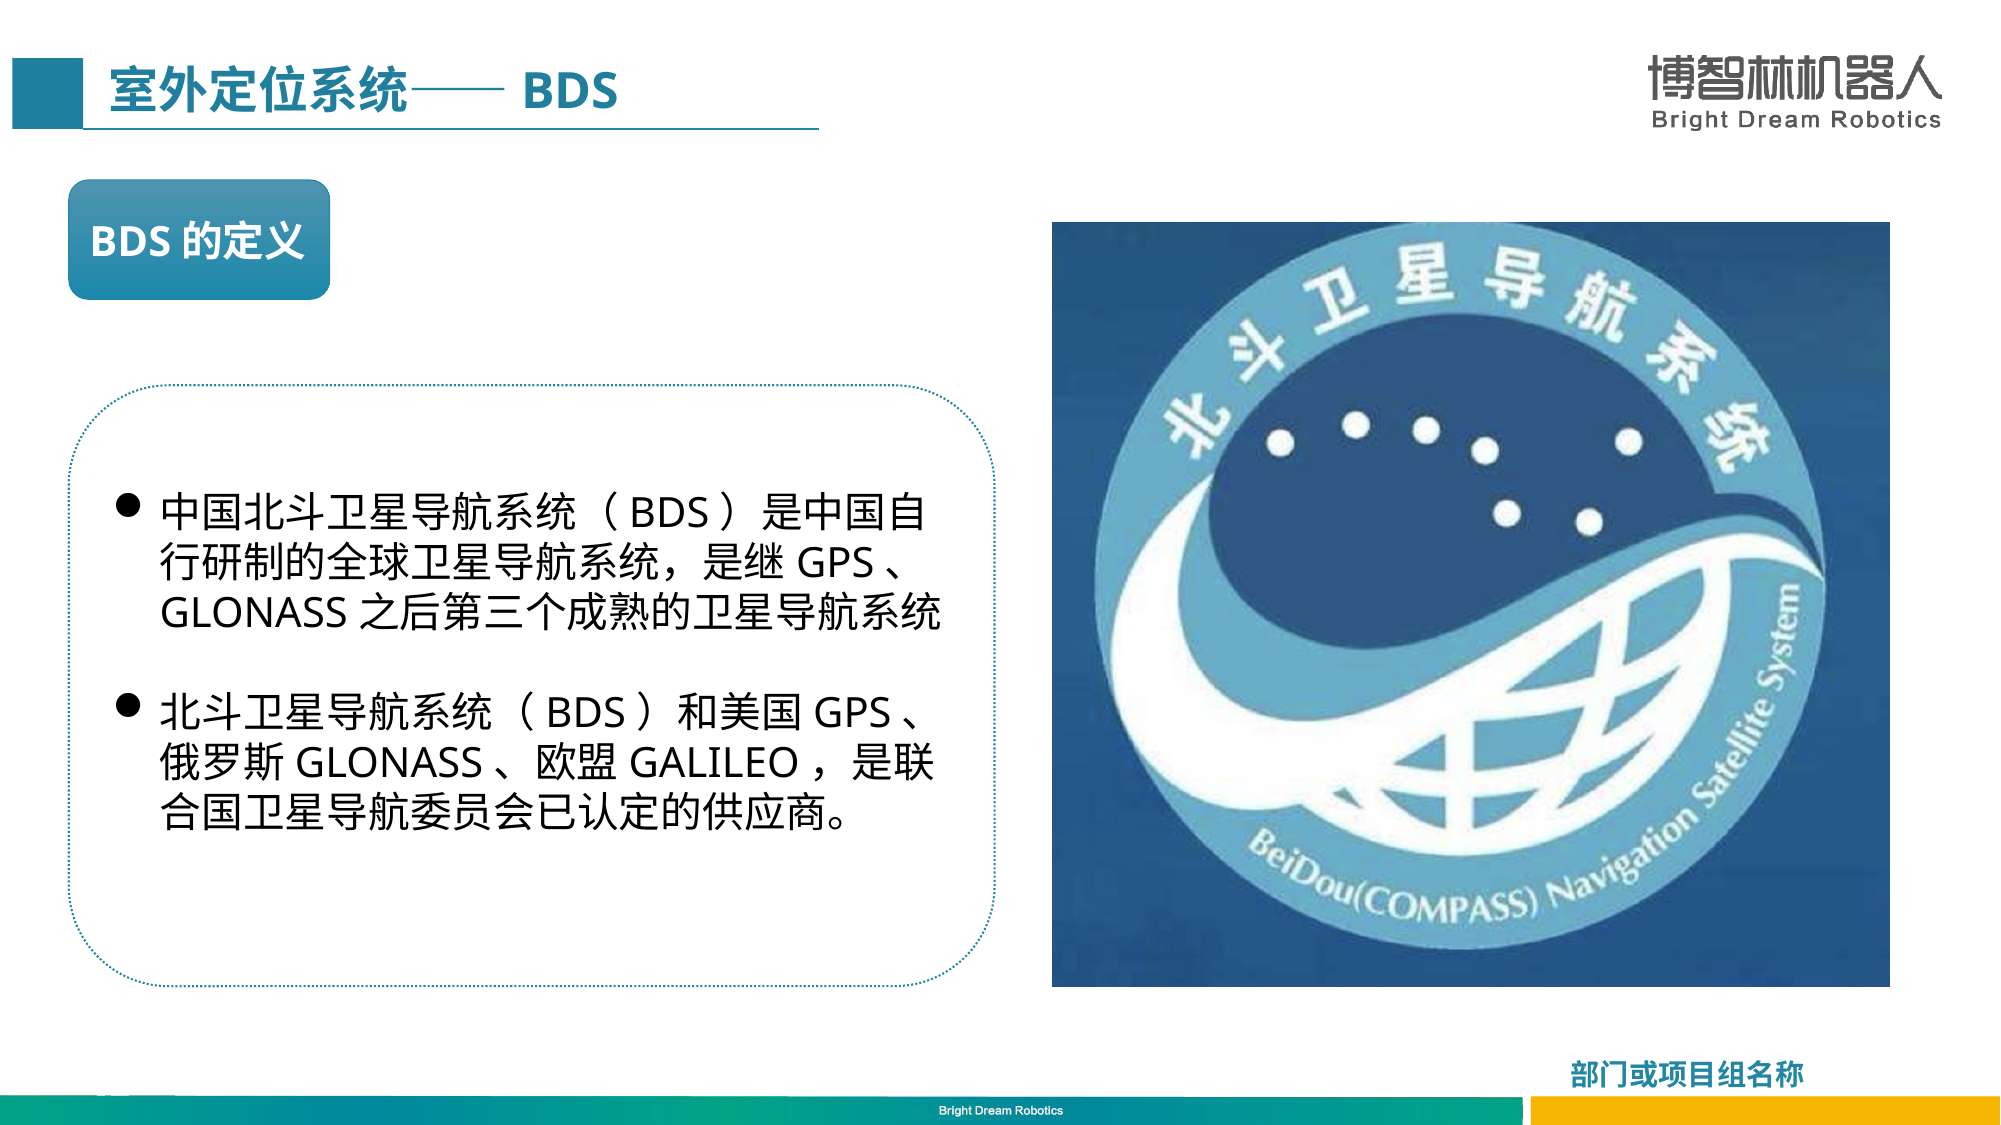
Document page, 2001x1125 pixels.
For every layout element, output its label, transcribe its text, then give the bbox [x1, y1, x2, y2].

text_box 中国北斗卫星导航系统（BDS）是中国自行研制的全球卫星导航系统，是继GPS、GLONASS之后第三个成熟的卫星导航系统 北斗卫星导航系统（BDS）和美国GPS、俄罗斯GLONASS、欧盟GALILEO，是联合国卫星导航委员会已认定的供应商。 [67, 384, 996, 988]
text_box [104, 109, 1362, 180]
text_box BDS的定义 [68, 179, 331, 300]
picture [0, 0, 2000, 1125]
text_box 室外定位系统——BDS [94, 57, 1351, 128]
